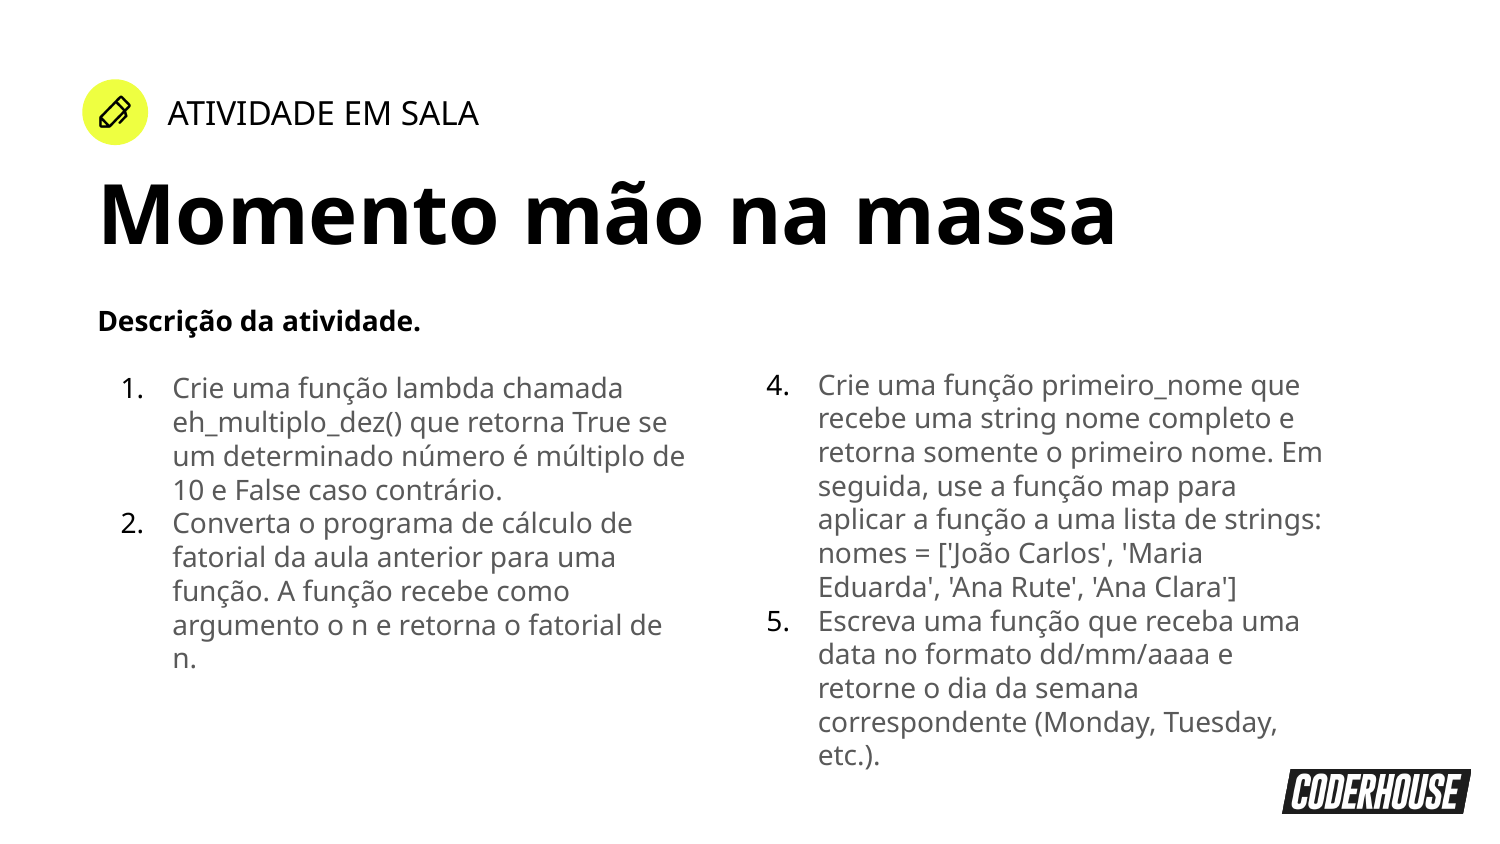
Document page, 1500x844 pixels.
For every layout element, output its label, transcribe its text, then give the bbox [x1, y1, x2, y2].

text_box Descrição da atividade. Crie uma função lambda chamada eh_multiplo_dez() que retorna True se um determinado número é múltiplo de 10 e False caso contrário. Converta o programa de cálculo de fatorial da aula anterior para uma função. A função recebe como argumento o n e retorna o fatorial de n. [82, 288, 710, 690]
text_box Momento mão na massa [82, 157, 1357, 278]
picture [1281, 769, 1471, 814]
text_box Crie uma função primeiro_nome que recebe uma string nome completo e retorna somente o primeiro nome. Em seguida, use a função map para aplicar a função a uma lista de strings: nomes = ['João Carlos', 'Maria Eduarda', 'Ana Rute', 'Ana Clara'] Escreva uma função que receba uma data no formato dd/mm/aaaa e retorne o dia da semana correspondente (Monday, Tuesday, etc.). [727, 351, 1348, 787]
text_box ATIVIDADE EM SALA [152, 76, 557, 147]
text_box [81, 78, 149, 146]
